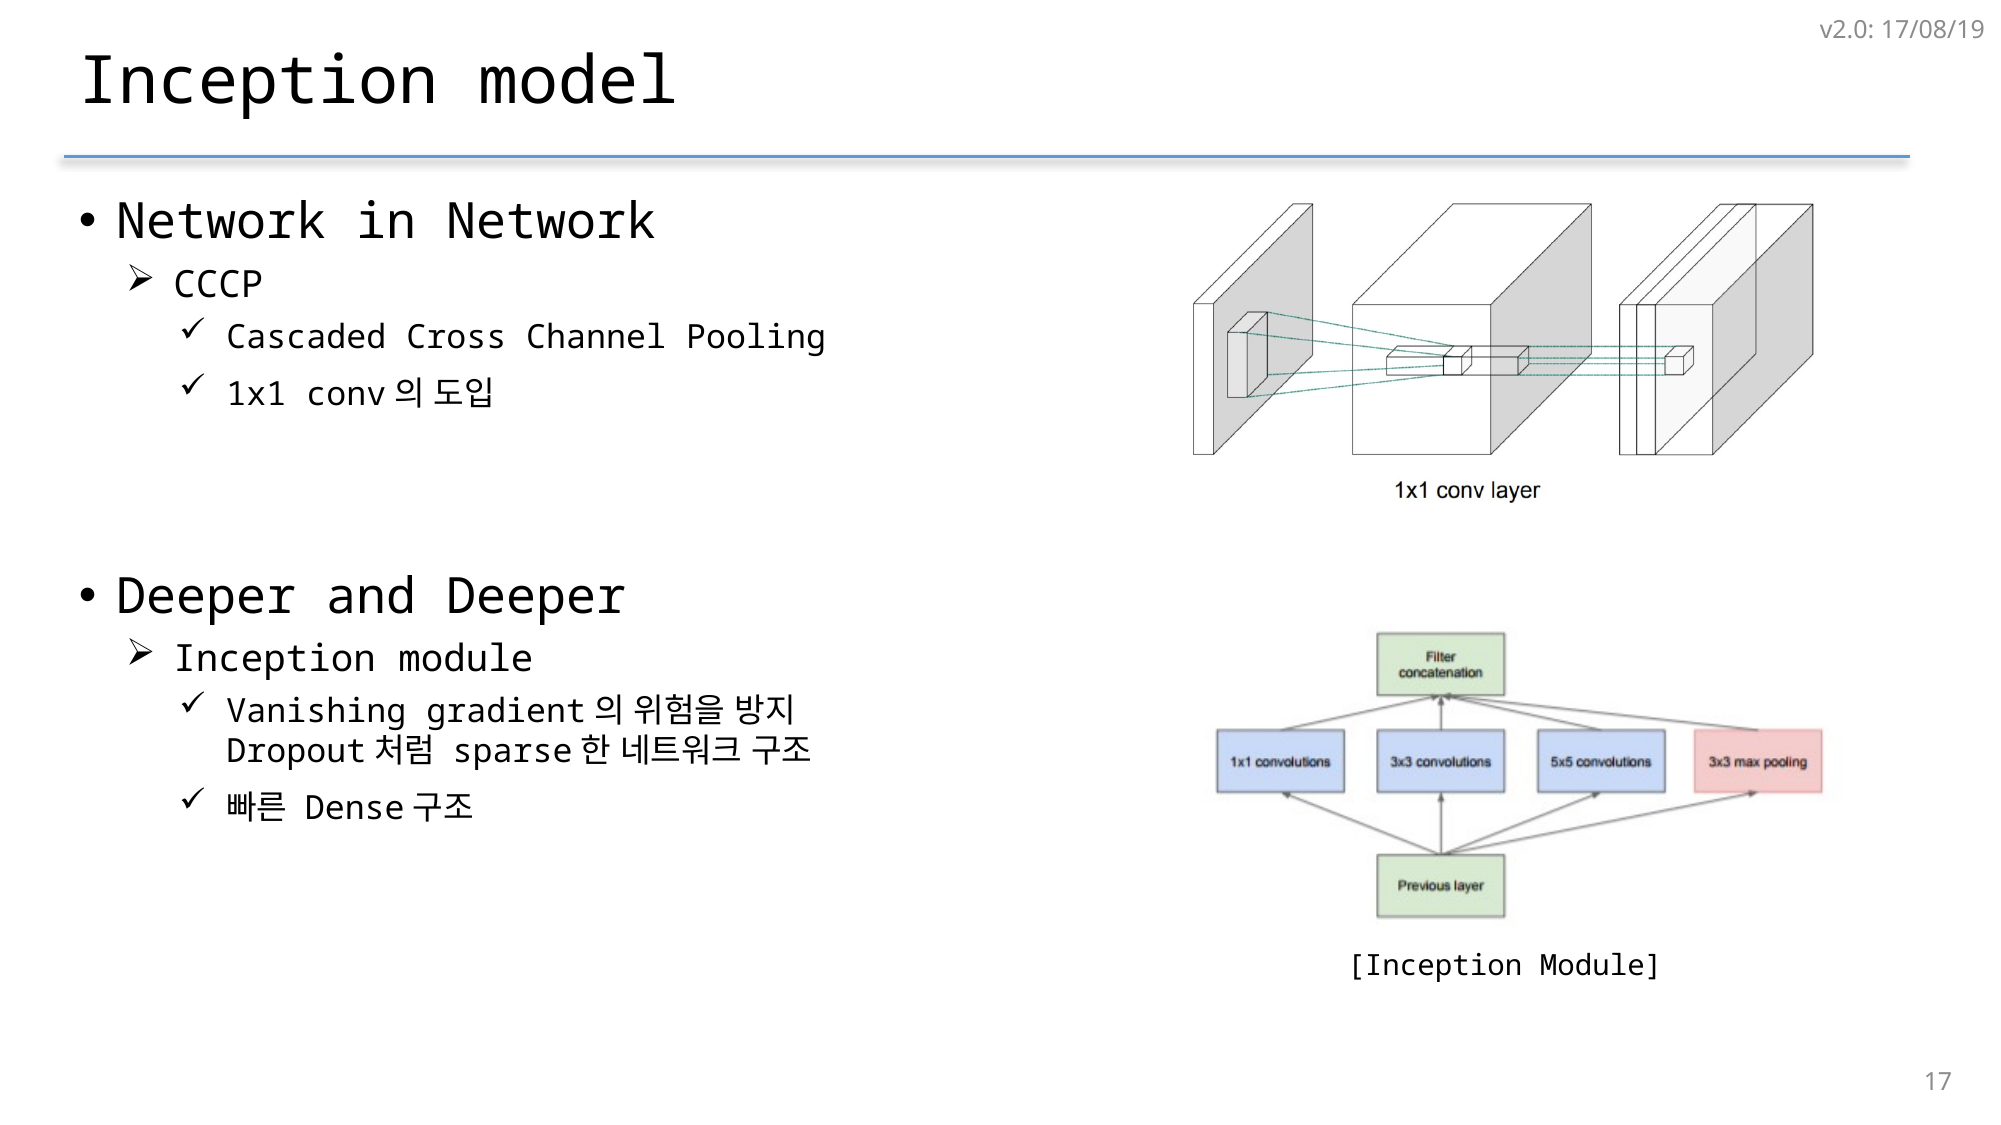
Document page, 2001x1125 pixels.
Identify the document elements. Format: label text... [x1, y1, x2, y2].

title Inception model [63, 26, 1911, 138]
picture [1192, 577, 1843, 926]
picture [1171, 188, 1839, 504]
slide_number 16 [1517, 1052, 1968, 1113]
text_box [Inception Module] [1332, 938, 1678, 989]
list Network in Network CCCP Cascaded Cross Channel Pooling 1x1 conv의 도입 Deeper and Deeper Inception module Vanishing gradient의 위험을 방지 Dropout처럼 sparse한 네트워크 구조 빠른 Dense구조 [63, 188, 1911, 1083]
footer v2.0: 17/08/19 [1325, 0, 2000, 61]
